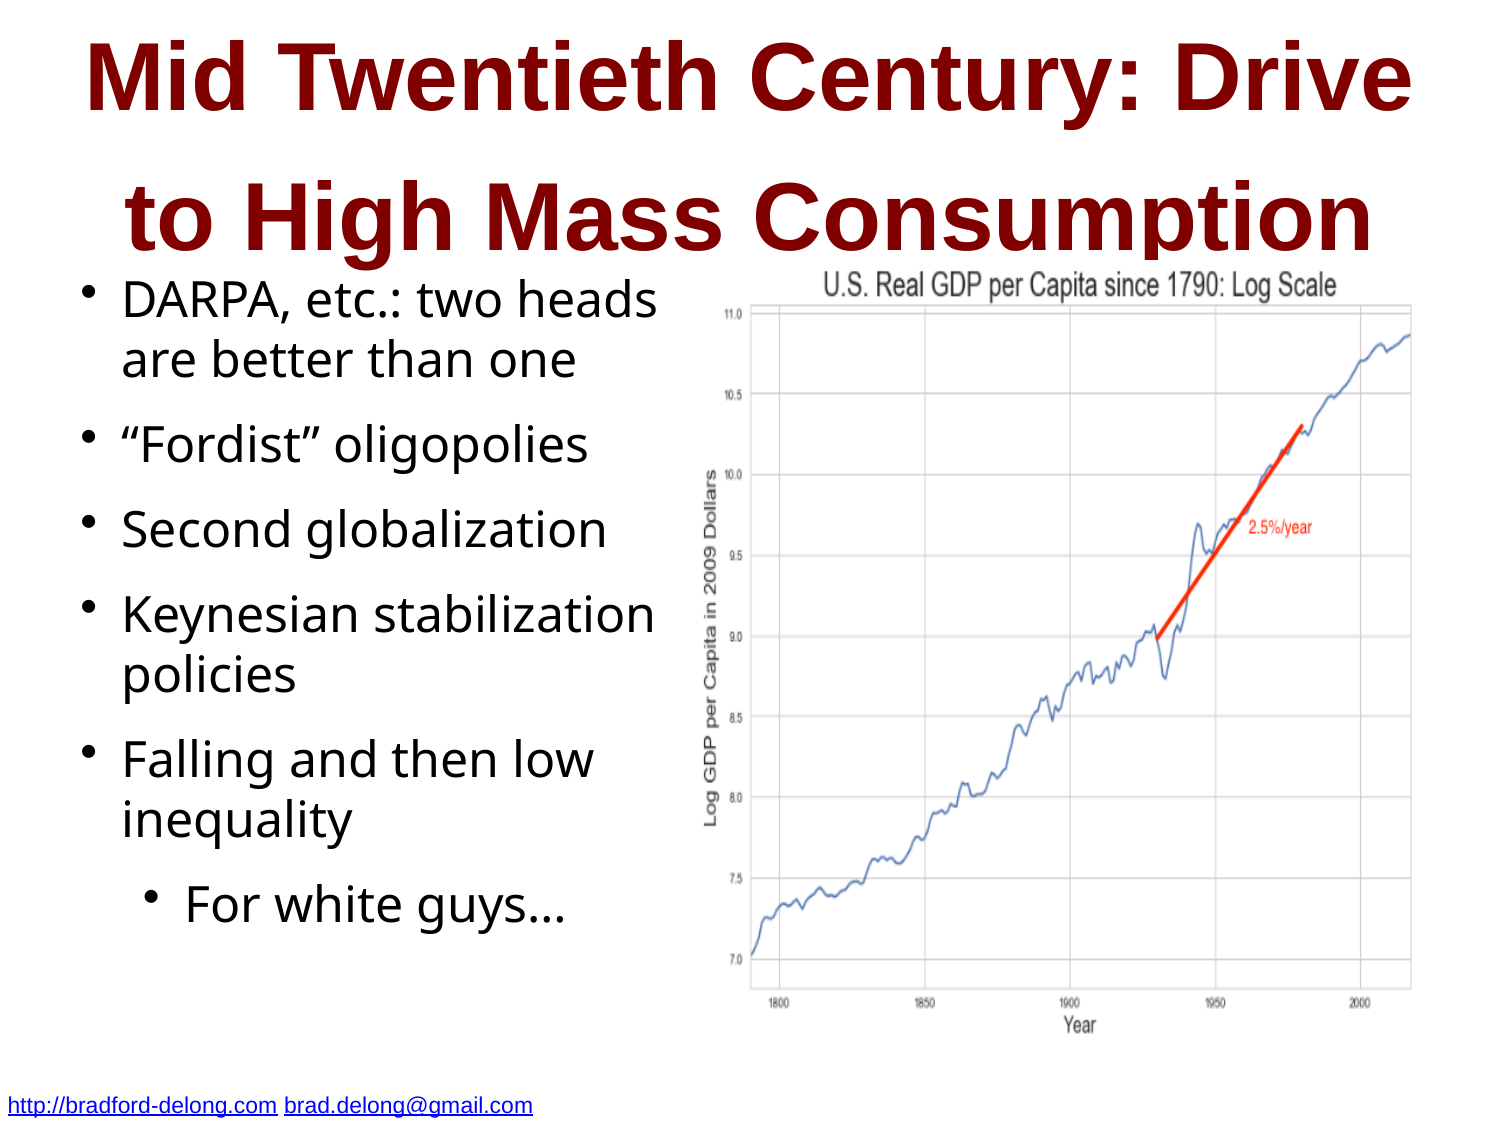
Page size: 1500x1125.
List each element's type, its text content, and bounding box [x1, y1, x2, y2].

title Mid Twentieth Century: Drive to High Mass Consumption [72, 0, 1428, 260]
picture [697, 260, 1428, 1042]
list DARPA, etc.: two heads are better than one “Fordist” oligopolies Second globalization Keynesian stabilization policies Falling and then low inequality For white guys… [72, 259, 699, 1043]
text_box http://bradford-delong.com brad.delong@gmail.com [0, 1082, 573, 1125]
